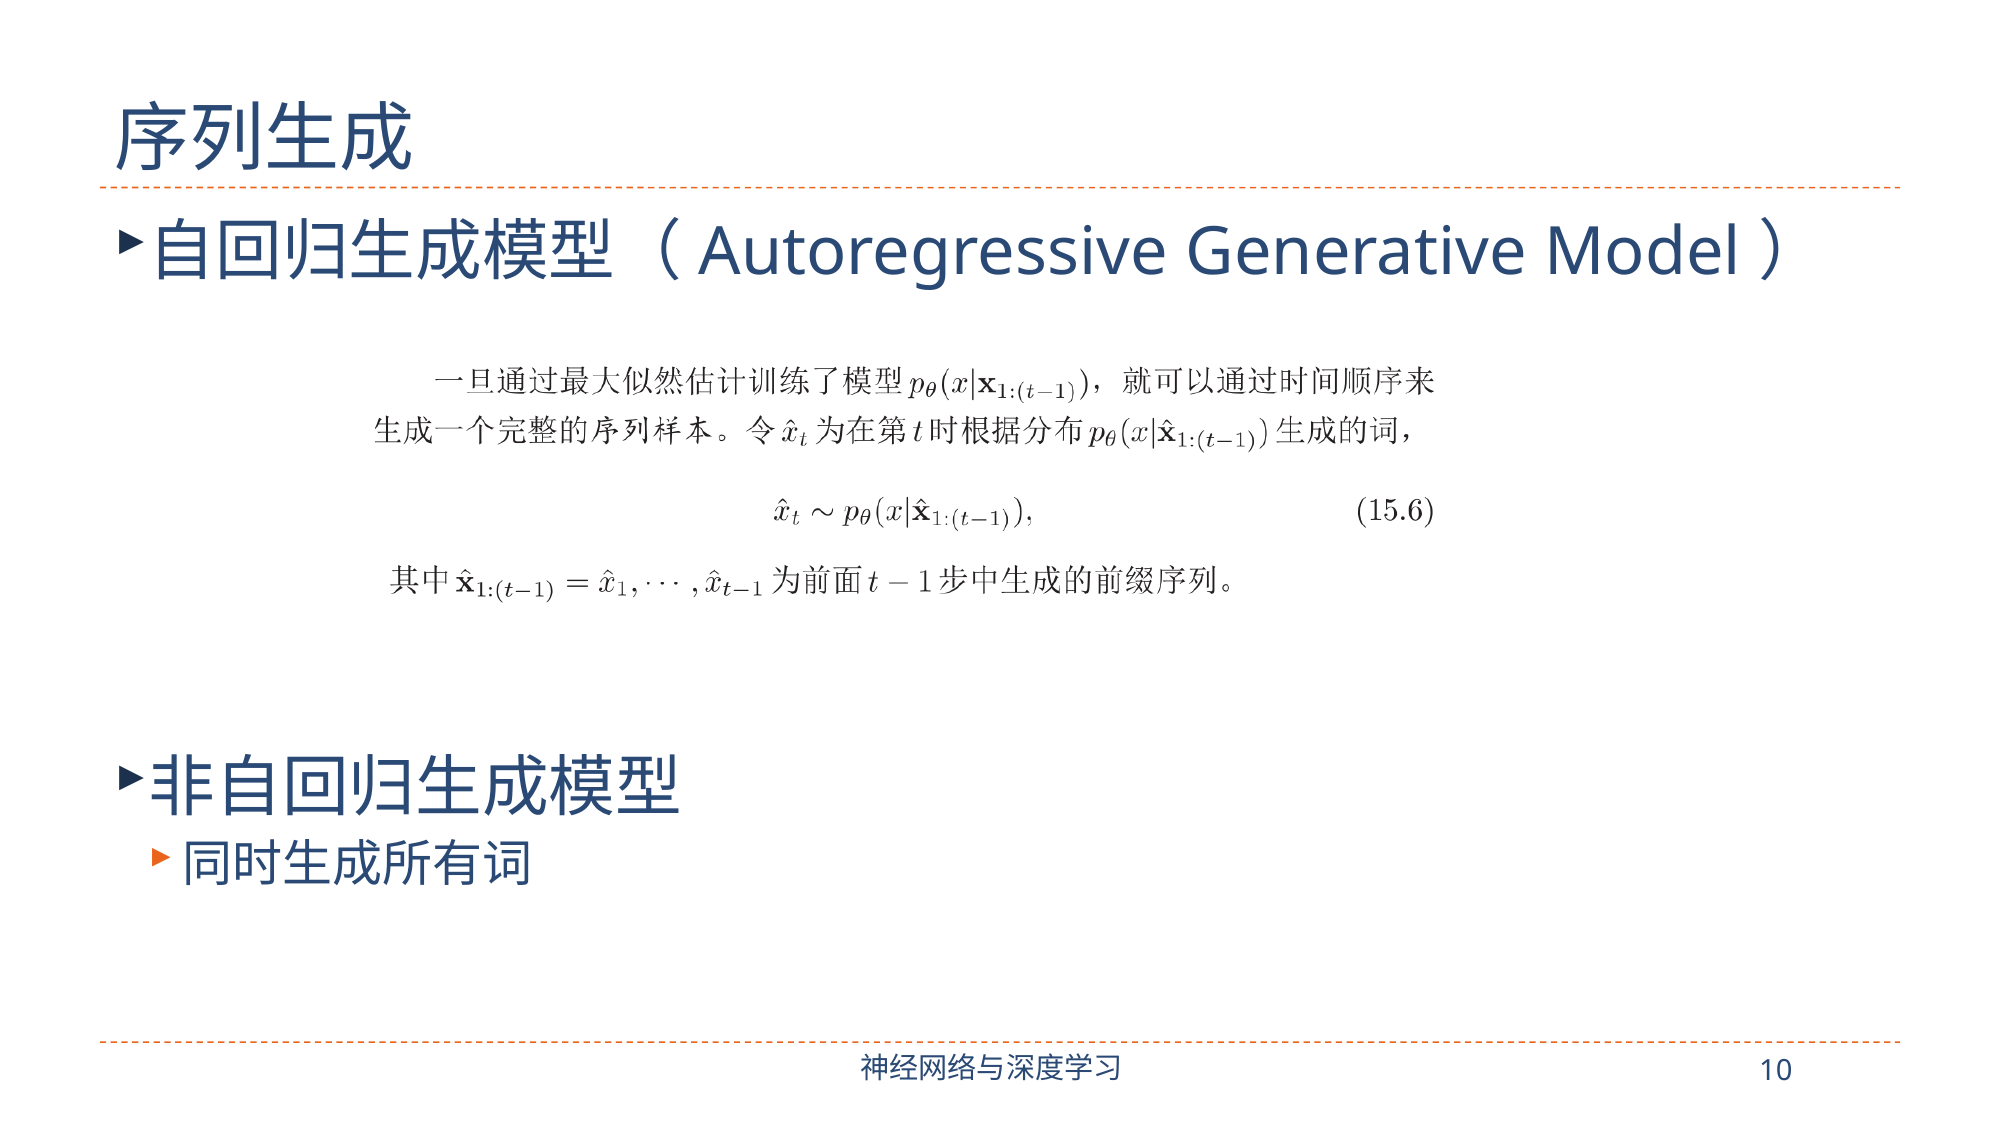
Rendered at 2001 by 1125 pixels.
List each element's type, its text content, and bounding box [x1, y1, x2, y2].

title 序列生成 [99, 24, 1900, 188]
picture [387, 549, 1236, 616]
list 自回归生成模型（Autoregressive Generative Model） 非自回归生成模型 同时生成所有词 [99, 200, 1900, 1010]
picture [374, 349, 1450, 543]
